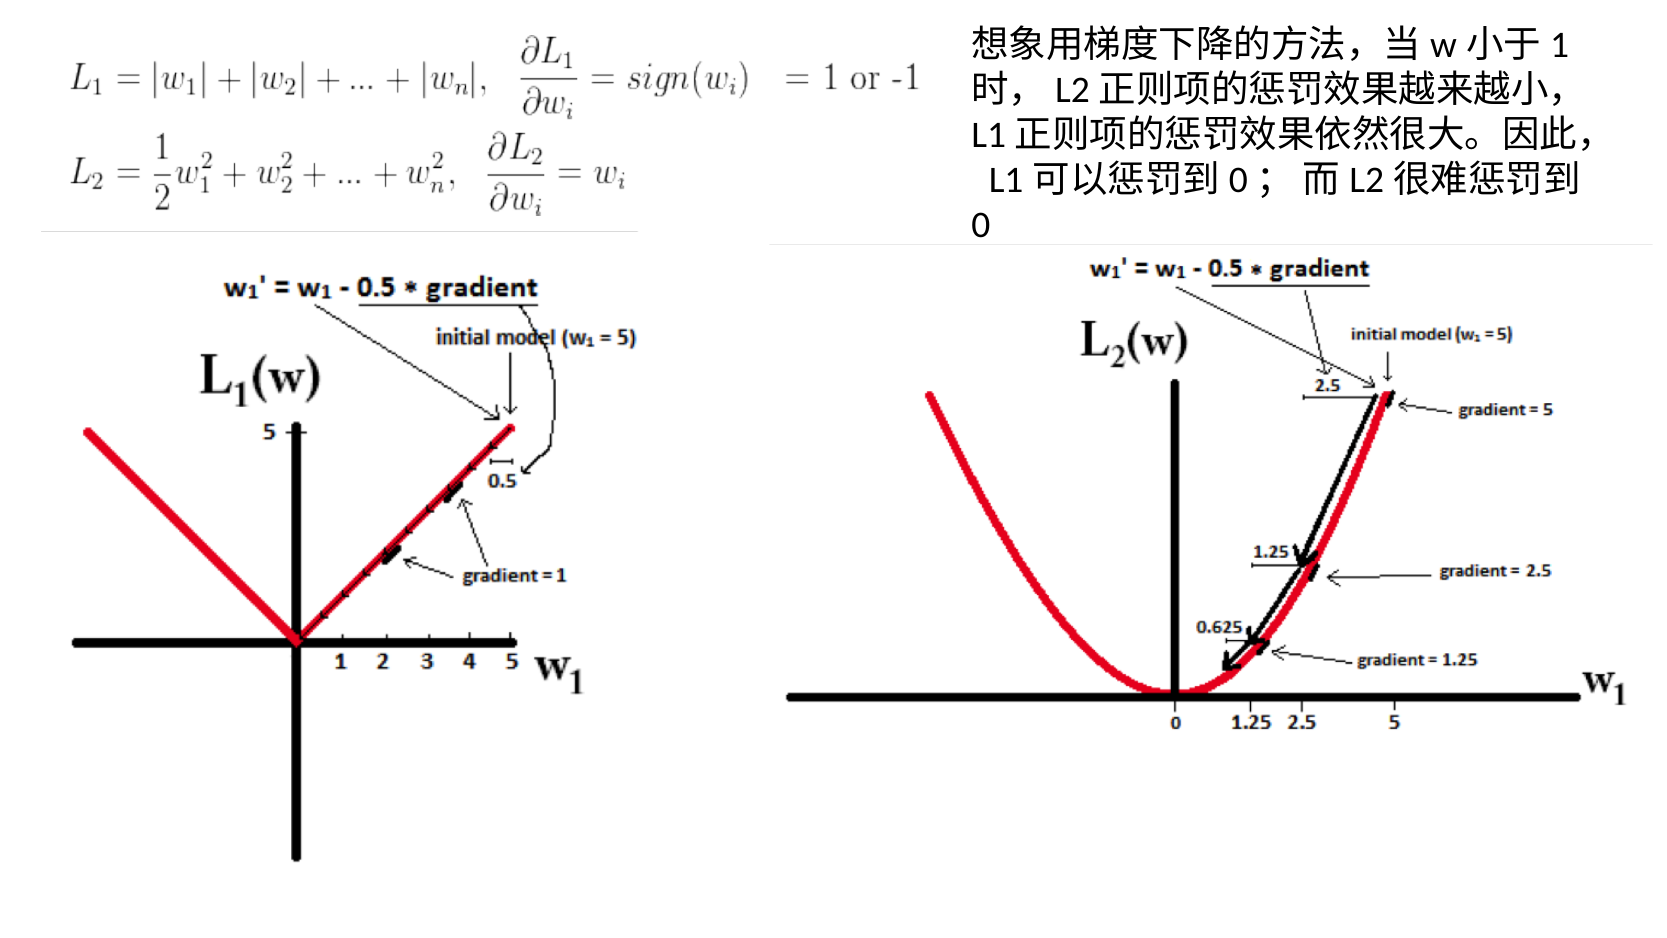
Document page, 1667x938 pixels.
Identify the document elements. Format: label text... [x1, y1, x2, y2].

picture [769, 242, 1653, 878]
picture [41, 230, 639, 926]
picture [69, 35, 920, 216]
text_box 想象用梯度下降的方法，当w小于1时，L2正则项的惩罚效果越来越小， L1正则项的惩罚效果依然很大。因此， L1可以惩罚到0； 而L2很难惩罚到0 [954, 2, 1617, 242]
